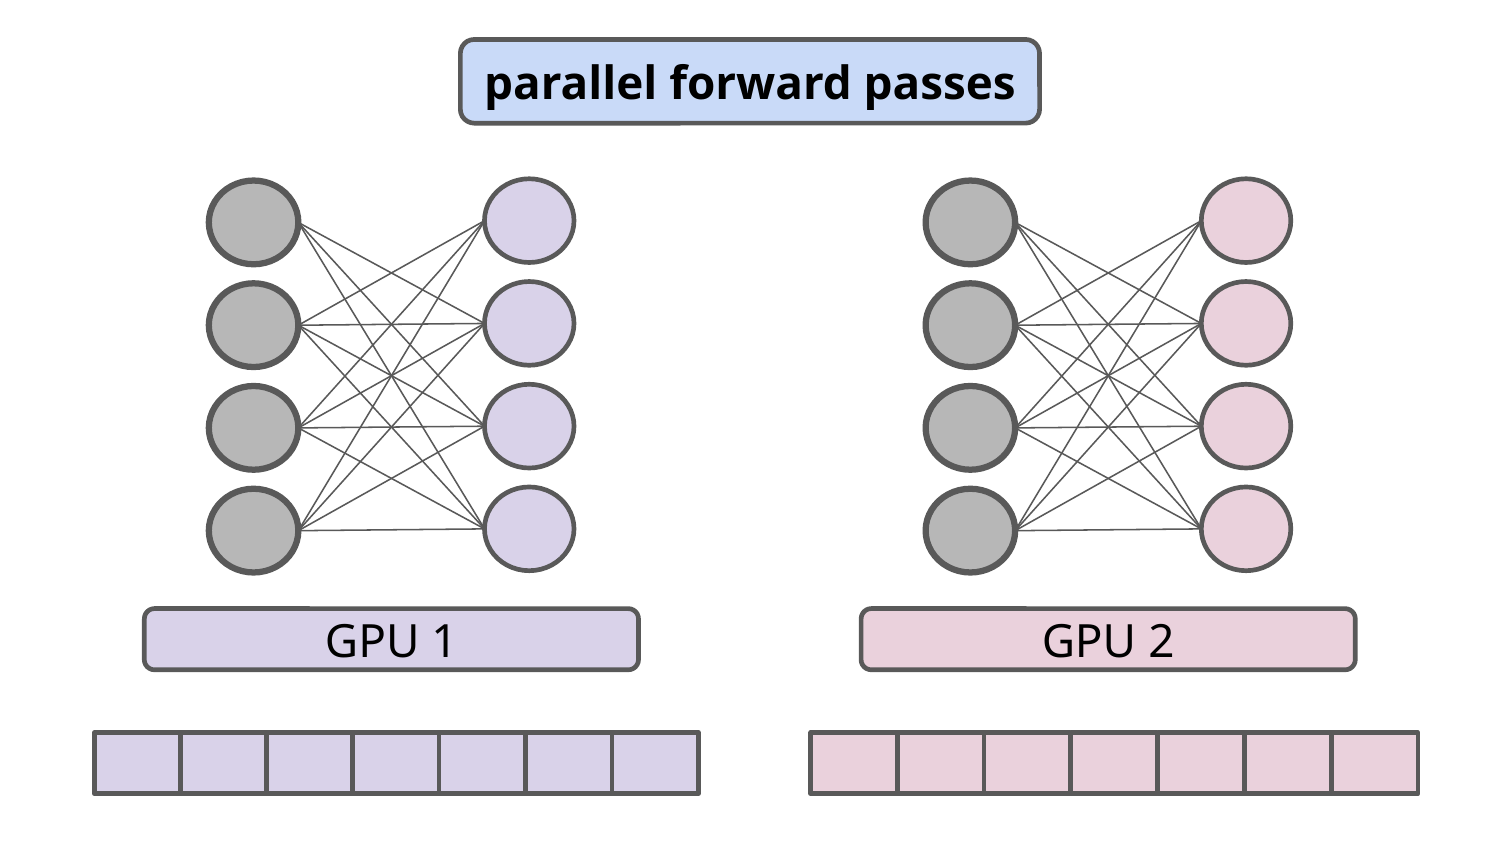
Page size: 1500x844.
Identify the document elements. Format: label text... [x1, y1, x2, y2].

text_box GPU 1 [144, 608, 639, 670]
text_box [925, 385, 1007, 470]
text_box [525, 732, 612, 794]
text_box [925, 283, 1007, 368]
text_box [208, 385, 291, 470]
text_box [298, 220, 485, 531]
text_box [1244, 732, 1331, 794]
text_box [810, 732, 897, 794]
text_box [208, 180, 299, 265]
text_box [208, 283, 291, 368]
text_box [208, 488, 298, 573]
text_box [612, 732, 699, 794]
text_box [180, 732, 266, 794]
text_box [983, 732, 1071, 794]
text_box [490, 384, 575, 469]
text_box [1014, 220, 1202, 531]
text_box [94, 732, 180, 794]
text_box [439, 732, 525, 794]
text_box [353, 732, 439, 794]
text_box [1331, 732, 1418, 794]
text_box [1207, 281, 1291, 366]
text_box [490, 281, 575, 366]
text_box [925, 180, 1015, 265]
text_box [266, 732, 353, 794]
text_box [925, 488, 1014, 573]
text_box parallel forward passes [460, 39, 1040, 124]
text_box [485, 486, 575, 571]
text_box [484, 178, 575, 263]
text_box [1207, 384, 1291, 469]
text_box [1158, 732, 1244, 794]
text_box [1071, 732, 1158, 794]
text_box [1202, 486, 1291, 571]
text_box [897, 732, 983, 794]
text_box GPU 2 [861, 608, 1356, 670]
text_box [1201, 178, 1291, 263]
